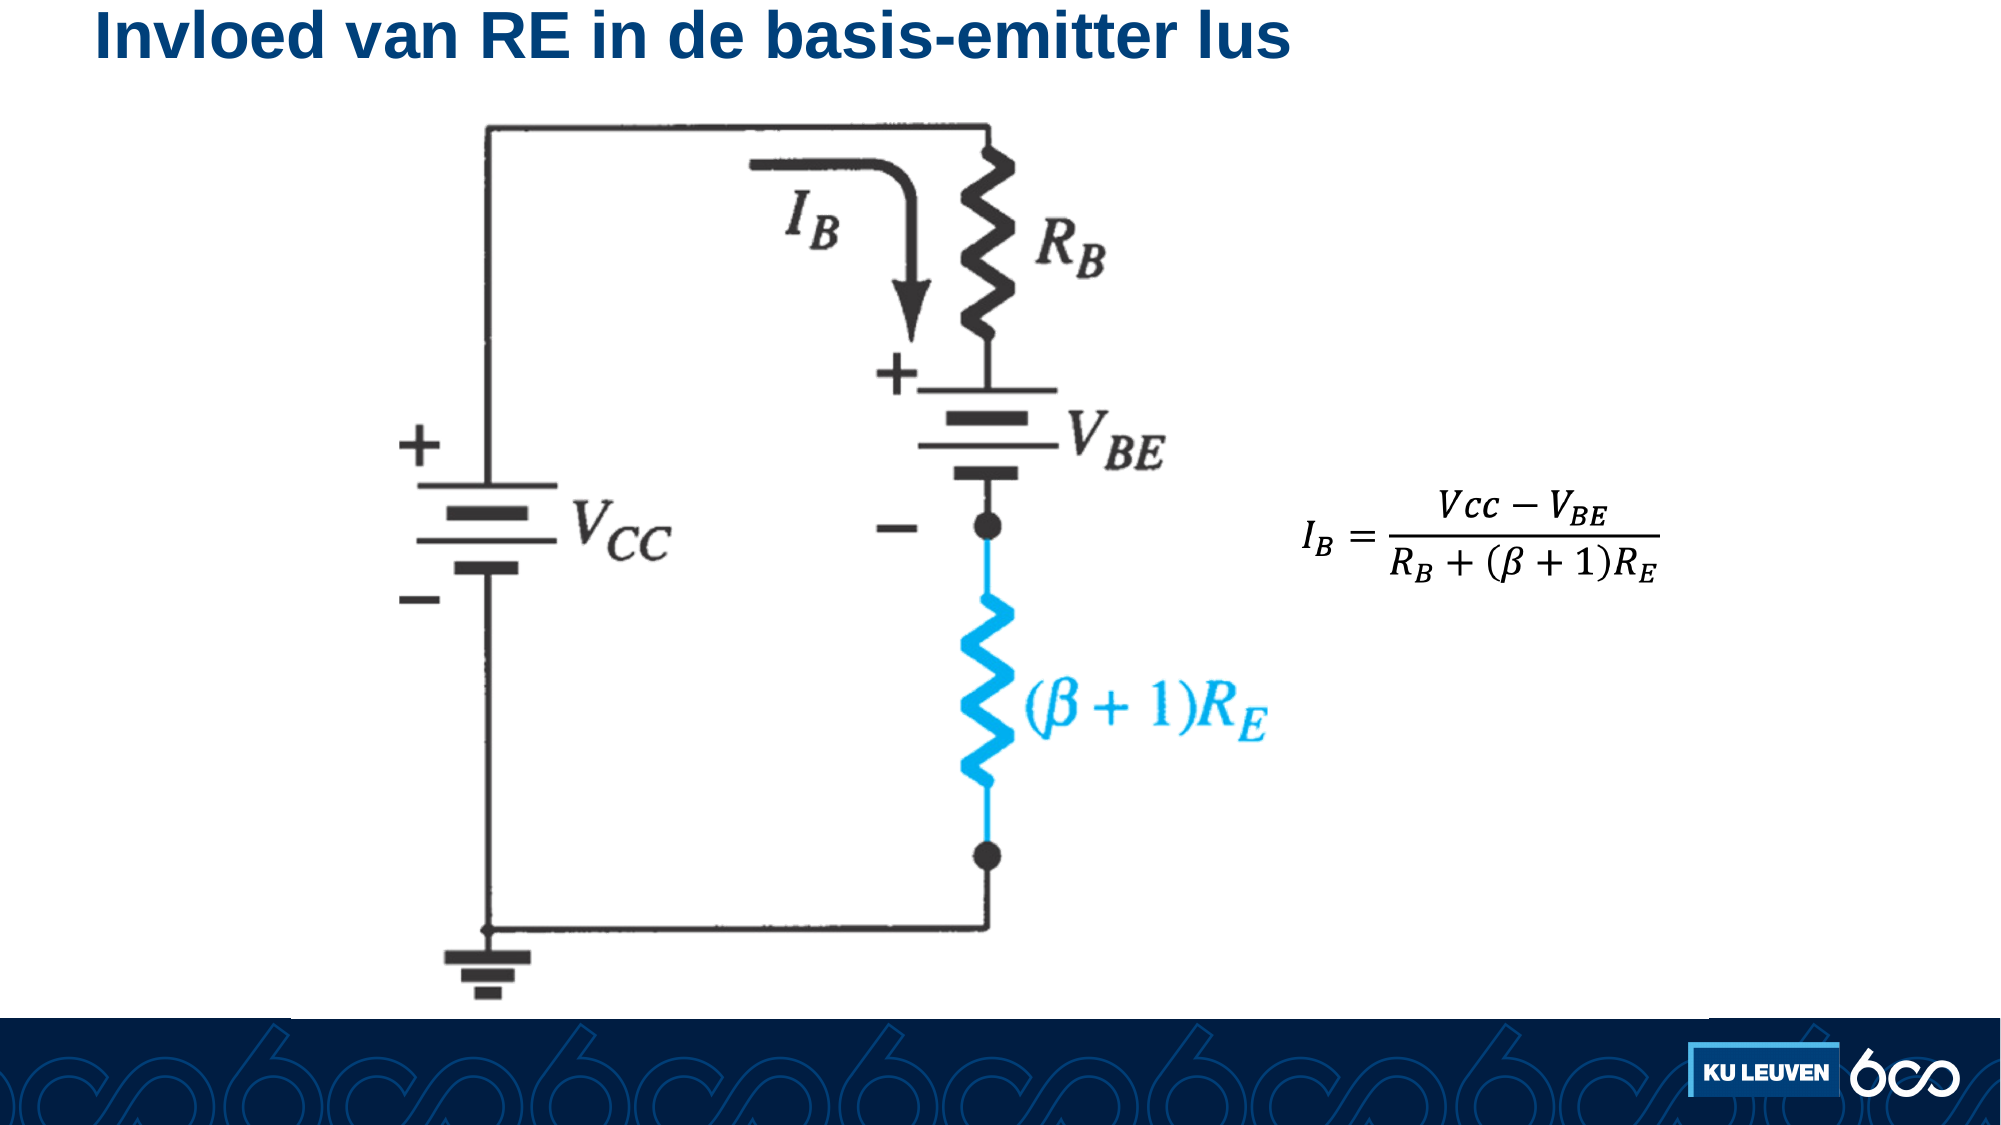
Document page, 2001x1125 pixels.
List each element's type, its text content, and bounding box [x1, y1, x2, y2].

picture [0, 88, 2001, 1125]
title Invloed van RE in de basis-emitter lus [94, 0, 1906, 108]
